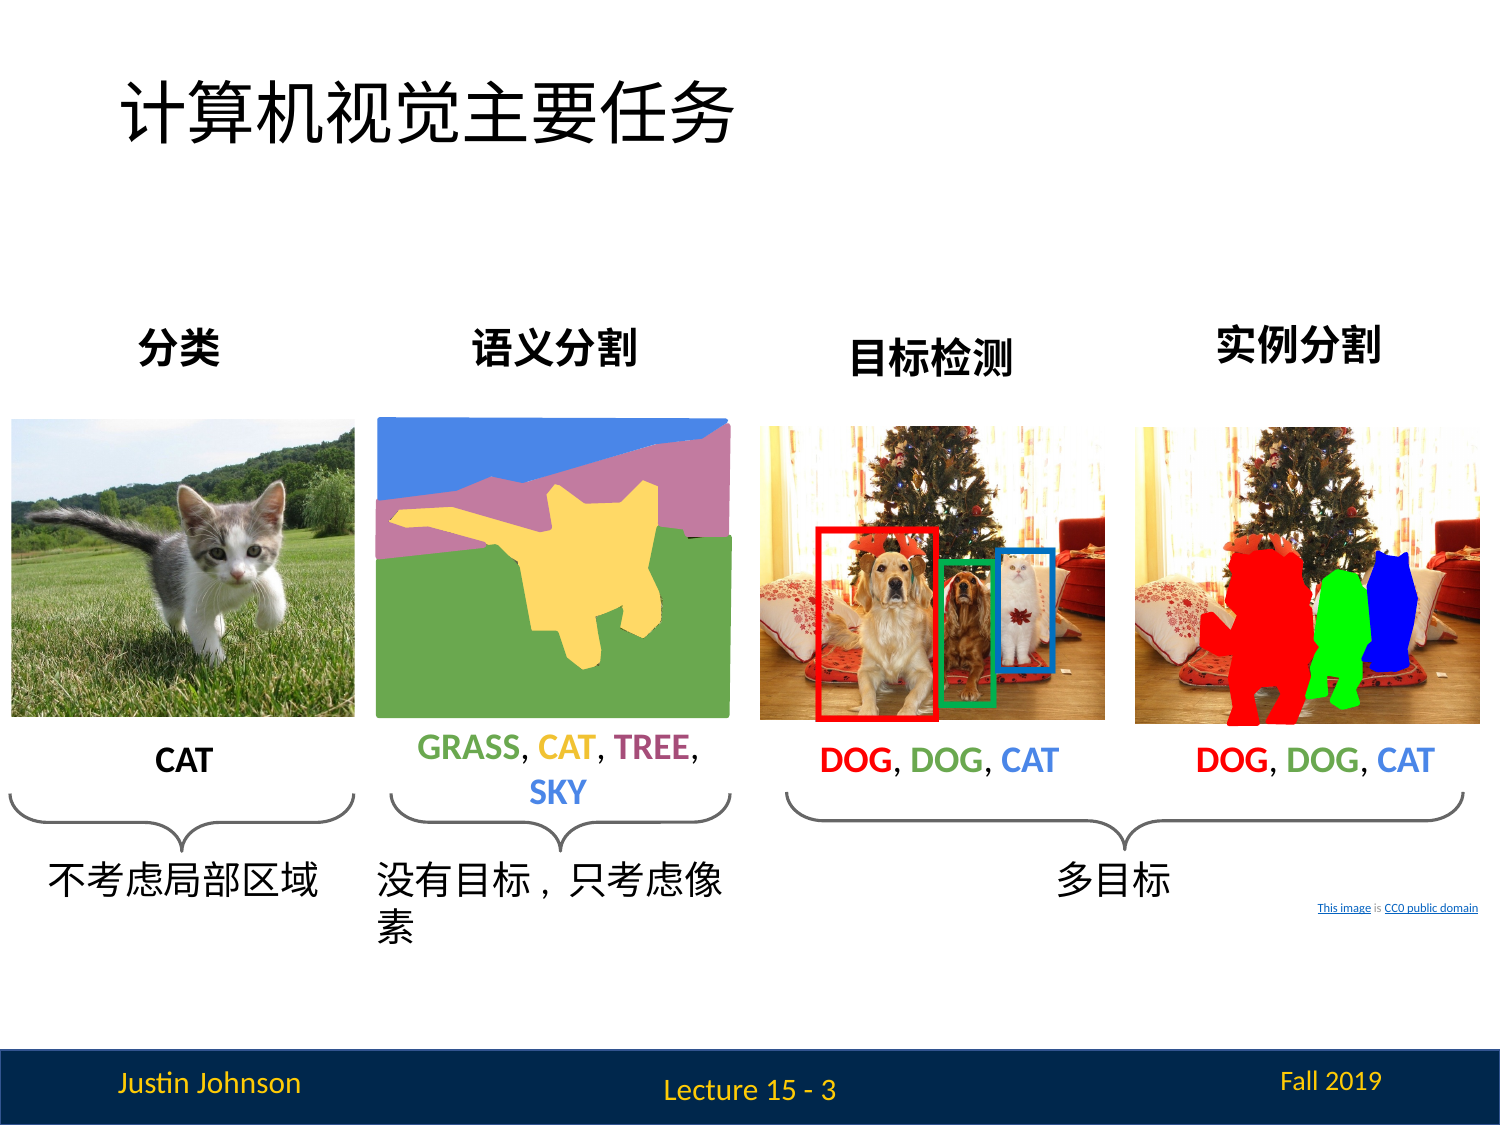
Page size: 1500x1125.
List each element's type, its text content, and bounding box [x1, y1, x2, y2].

text_box 语义分割 [379, 277, 731, 417]
text_box DOG, DOG, CAT [774, 722, 1105, 779]
text_box 分类 [19, 277, 349, 417]
text_box 目标检测 [748, 286, 1114, 427]
text_box 实例分割 [1116, 273, 1482, 414]
text_box 不考虑局部区域 [28, 840, 338, 907]
text_box 多目标 [961, 840, 1266, 907]
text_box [377, 419, 729, 718]
text_box DOG, DOG, CAT [1150, 724, 1481, 779]
text_box [786, 791, 1464, 840]
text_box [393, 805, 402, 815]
slide_number Lecture 15 - 3 [547, 1057, 953, 1118]
picture [760, 426, 1105, 722]
text_box CAT [11, 719, 357, 779]
picture [11, 419, 355, 717]
text_box GRASS, CAT, TREE, SKY [393, 719, 723, 793]
text_box 没有目标, 只考虑像素 [361, 840, 761, 907]
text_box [1134, 426, 1481, 724]
title 计算机视觉主要任务 [103, 59, 1397, 173]
text_box [391, 793, 731, 840]
text_box [9, 793, 354, 840]
text_box This image is CC0 public domain [1302, 885, 1499, 928]
